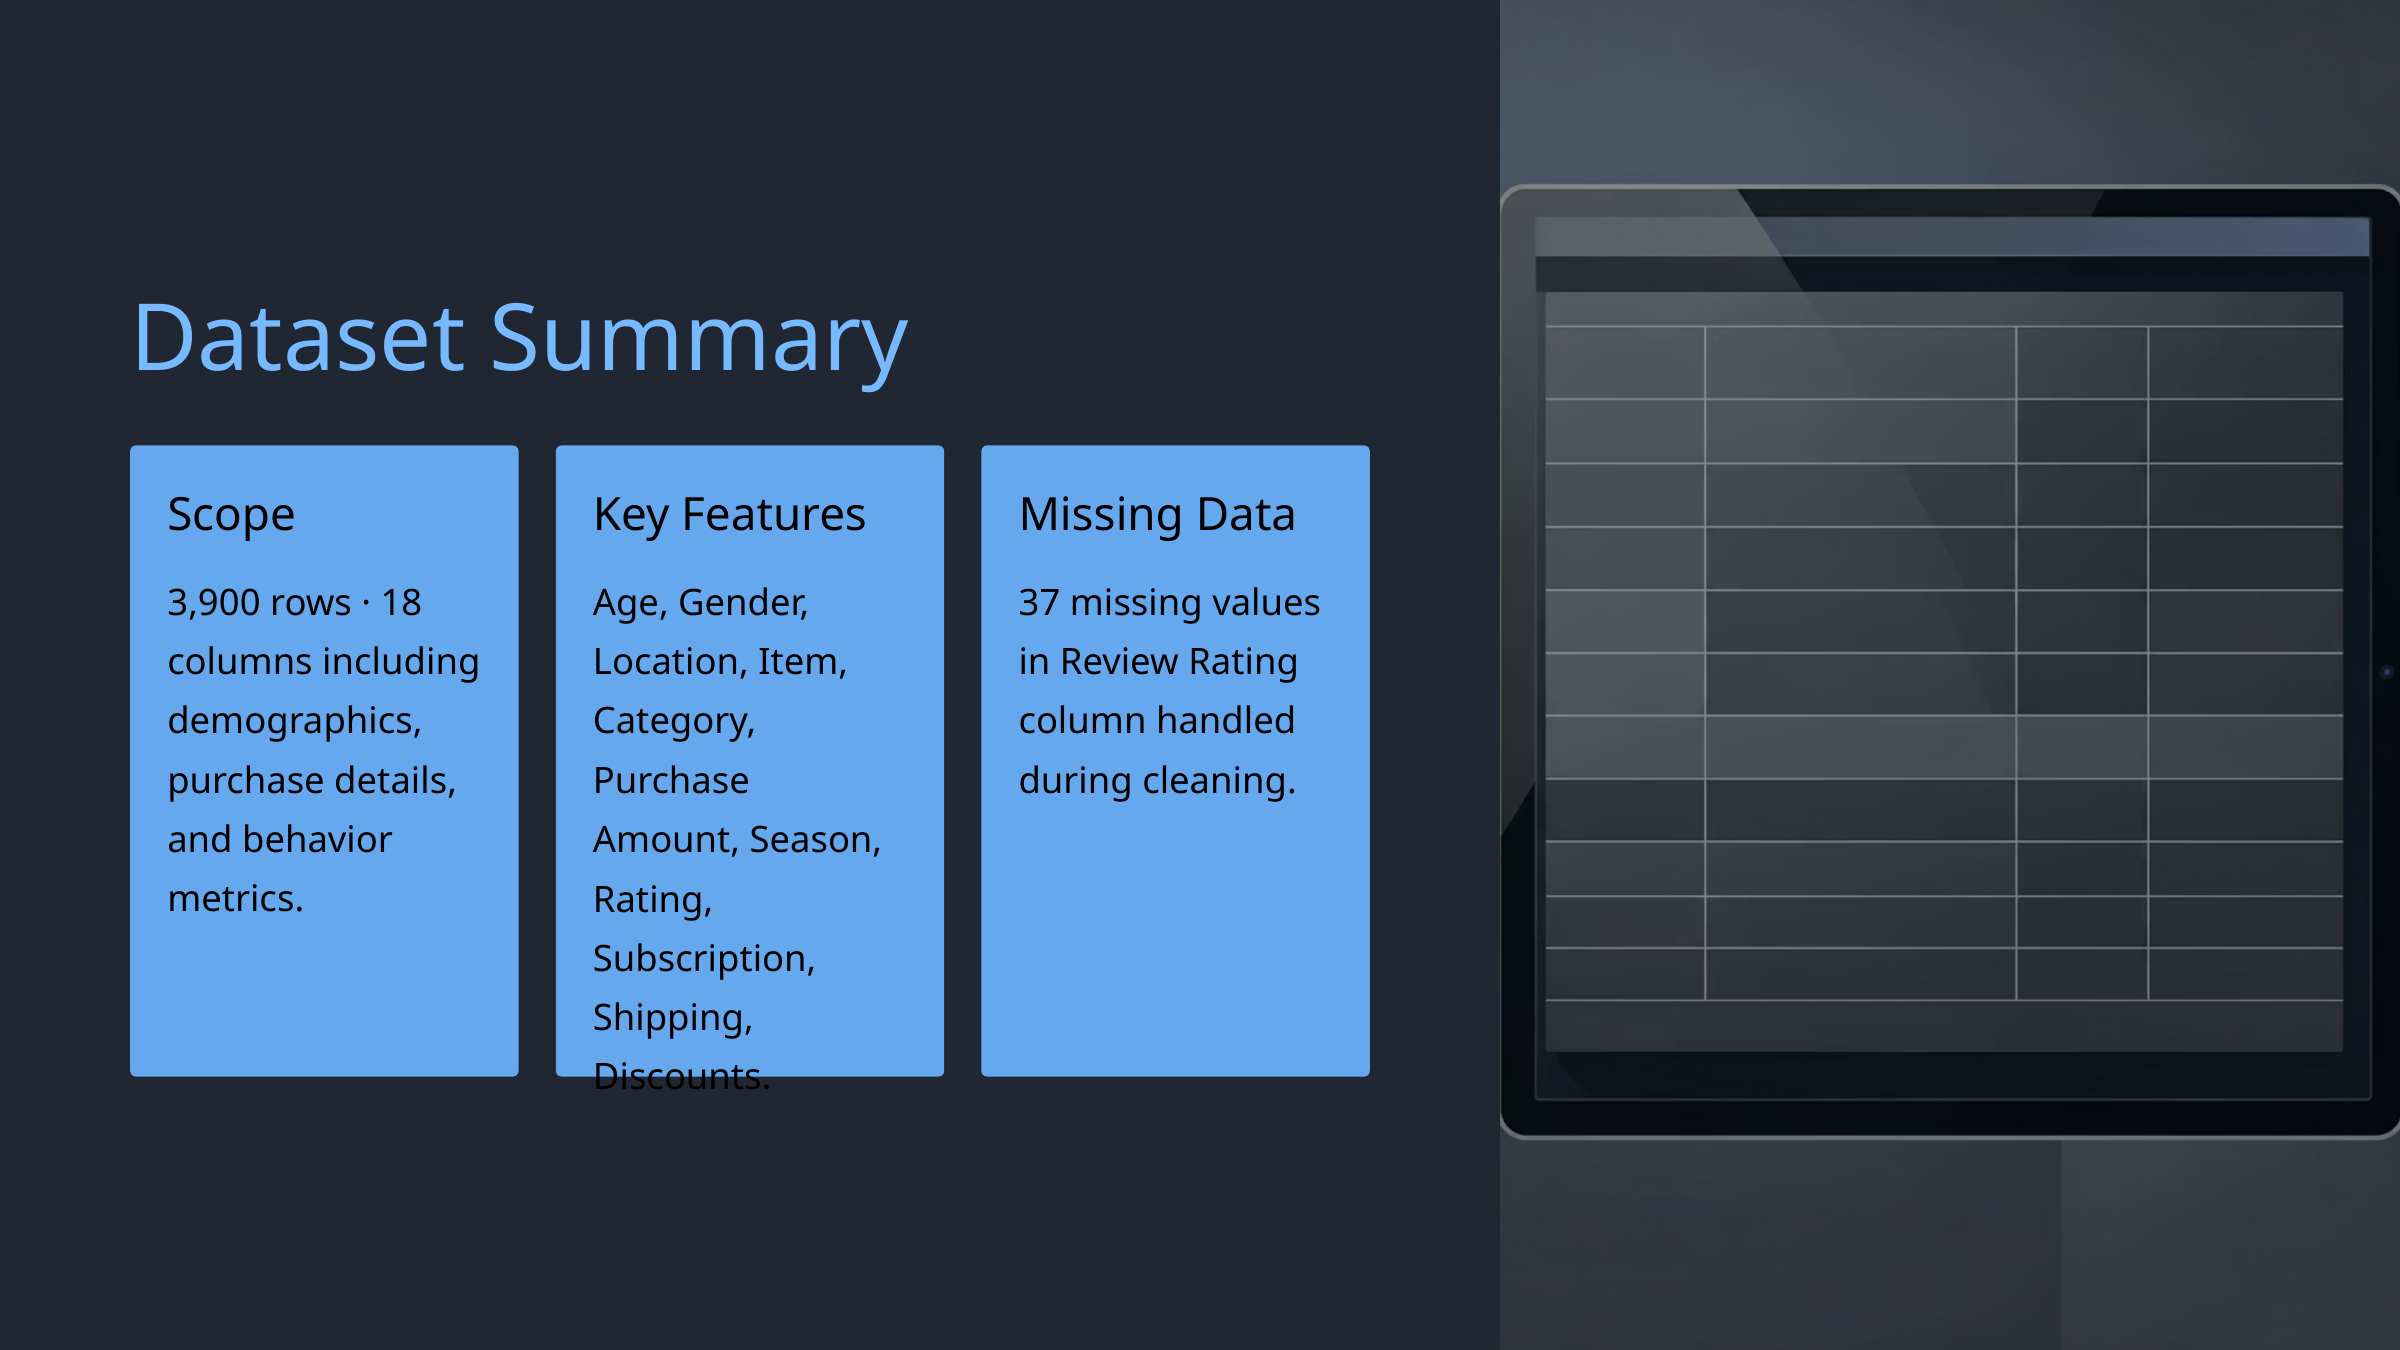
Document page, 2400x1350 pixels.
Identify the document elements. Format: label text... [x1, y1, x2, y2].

text_box [555, 445, 945, 1077]
text_box 37 missing values in Review Rating column handled during cleaning. [1018, 563, 1333, 802]
text_box Missing Data [1018, 482, 1333, 541]
picture [1499, 0, 2400, 1350]
text_box Key Features [592, 482, 907, 541]
text_box [130, 445, 519, 1077]
text_box [981, 445, 1370, 1077]
text_box 3,900 rows · 18 columns including demographics, purchase details, and behavior metrics. [167, 563, 482, 921]
text_box Dataset Summary [130, 273, 1061, 390]
text_box Scope [167, 482, 482, 541]
text_box Age, Gender, Location, Item, Category, Purchase Amount, Season, Rating, Subscription, Shipping, Discounts. [592, 563, 907, 1040]
